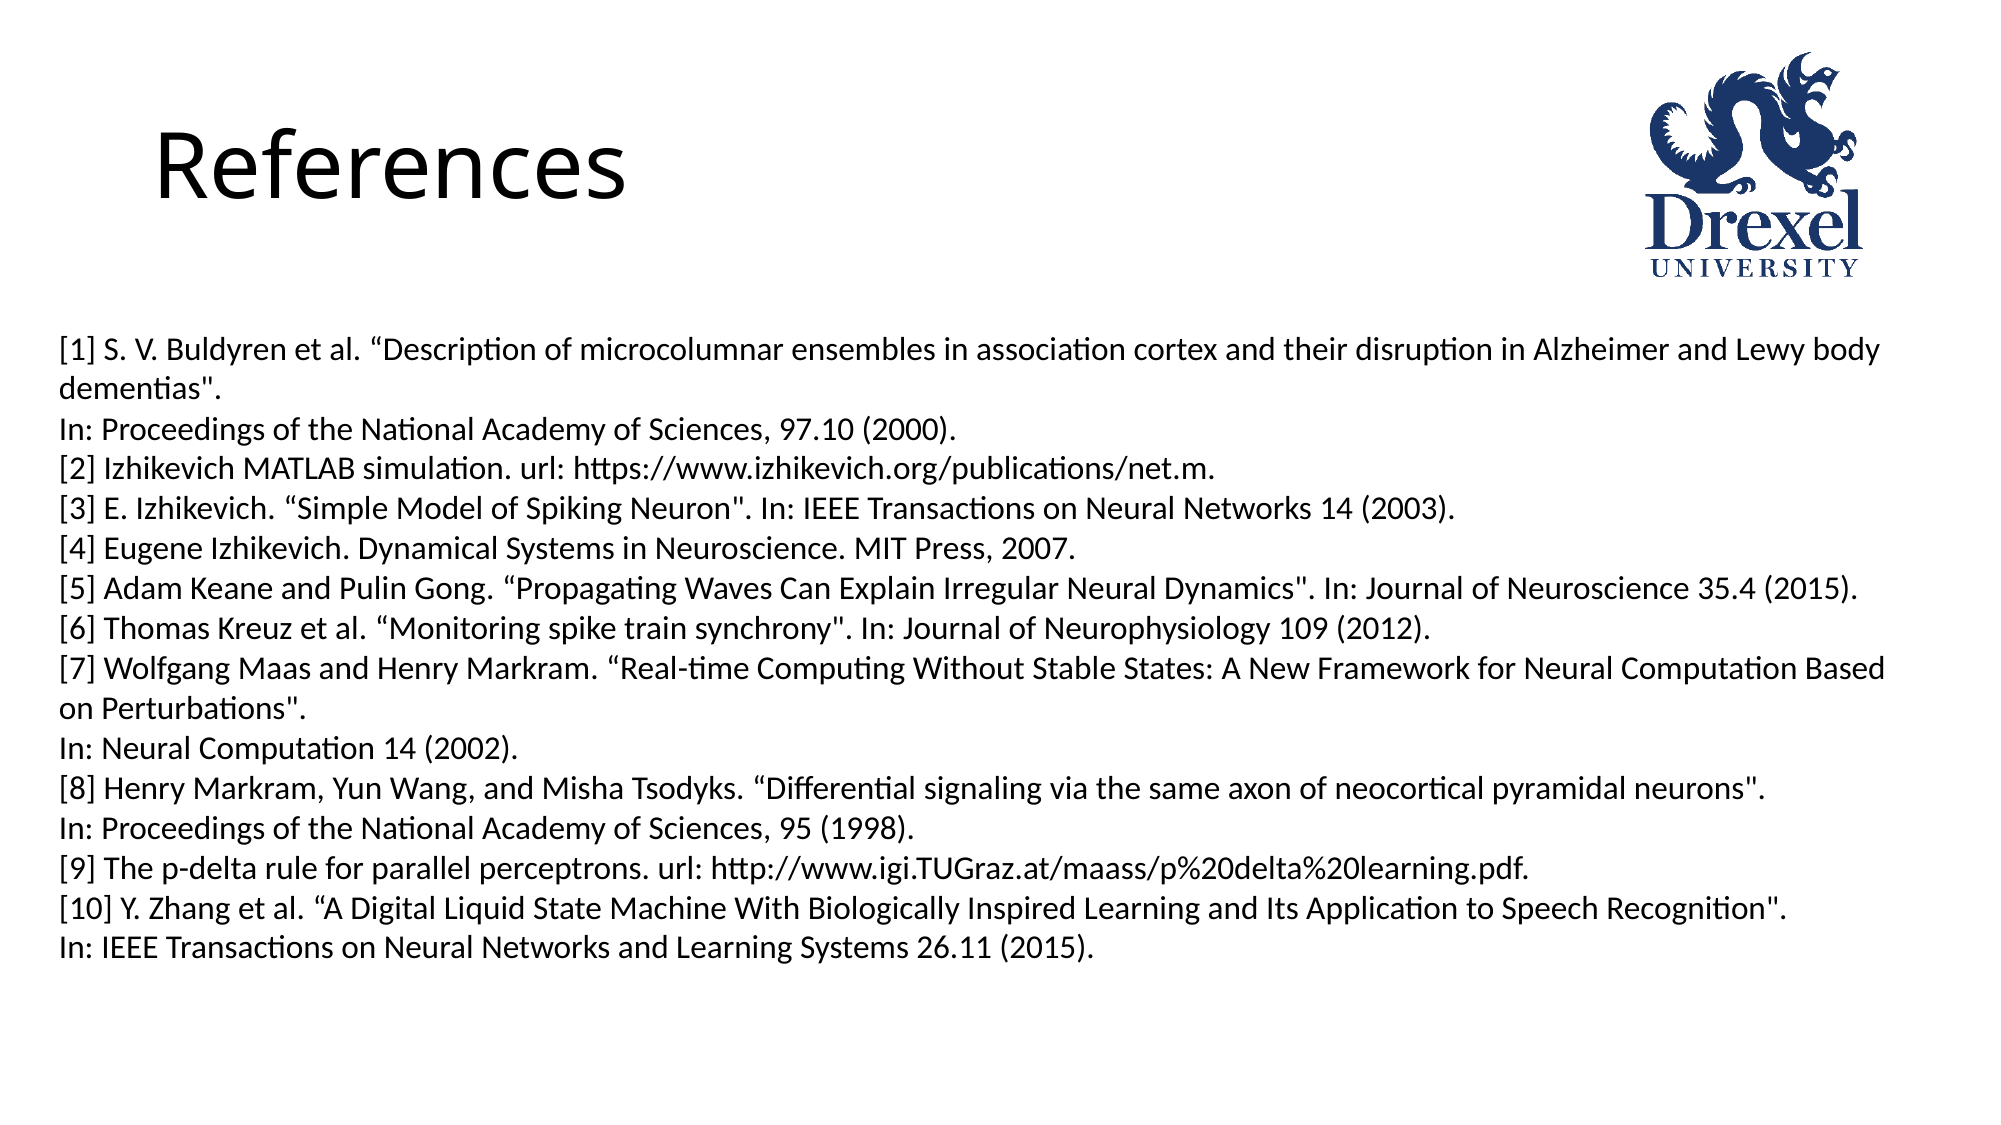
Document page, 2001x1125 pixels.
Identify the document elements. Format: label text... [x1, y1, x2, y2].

picture [1645, 52, 1863, 277]
text_box [1] S. V. Buldyren et al. “Description of microcolumnar ensembles in association cortex and their disruption in Alzheimer and Lewy body dementias". In: Proceedings of the National Academy of Sciences, 97.10 (2000). [2] Izhikevich MATLAB simulation. url: https://www.izhikevich.org/publications/net.m. [3] E. Izhikevich. “Simple Model of Spiking Neuron". In: IEEE Transactions on Neural Networks 14 (2003). [4] Eugene Izhikevich. Dynamical Systems in Neuroscience. MIT Press, 2007. [5] Adam Keane and Pulin Gong. “Propagating Waves Can Explain Irregular Neural Dynamics". In: Journal of Neuroscience 35.4 (2015). [6] Thomas Kreuz et al. “Monitoring spike train synchrony". In: Journal of Neurophysiology 109 (2012). [7] Wolfgang Maas and Henry Markram. “Real-time Computing Without Stable States: A New Framework for Neural Computation Based on Perturbations". In: Neural Computation 14 (2002). [8] Henry Markram, Yun Wang, and Misha Tsodyks. “Differential signaling via the same axon of neocortical pyramidal neurons". In: Proceedings of the National Academy of Sciences, 95 (1998). [9] The p-delta rule for parallel perceptrons. url: http://www.igi.TUGraz.at/maass/p%20delta%20learning.pdf. [10] Y. Zhang et al. “A Digital Liquid State Machine With Biologically Inspired Learning and Its Application to Speech Recognition". In: IEEE Transactions on Neural Networks and Learning Systems 26.11 (2015). [44, 319, 1939, 973]
title References [137, 59, 1288, 278]
